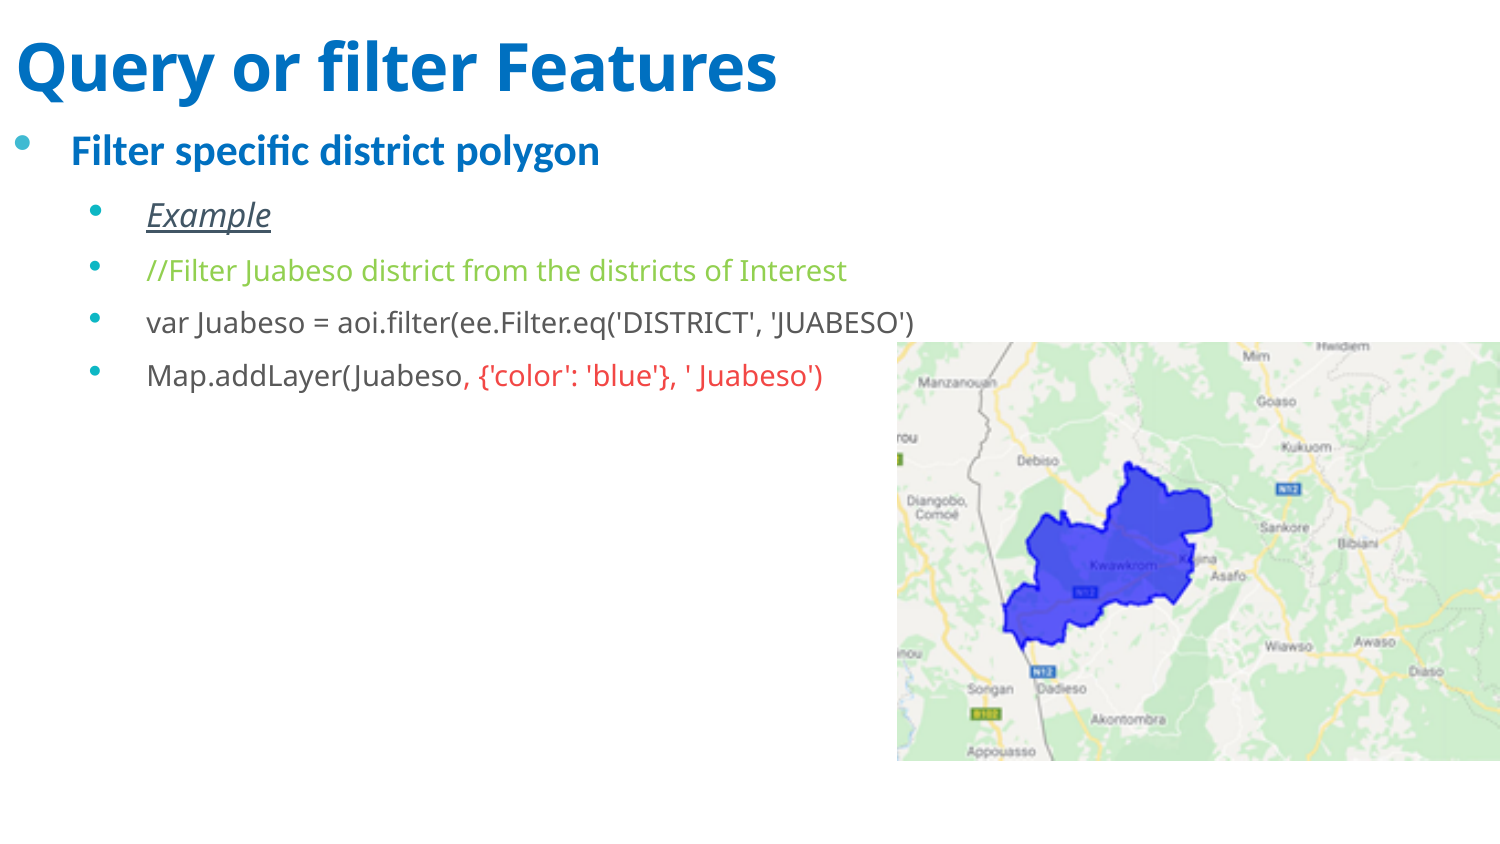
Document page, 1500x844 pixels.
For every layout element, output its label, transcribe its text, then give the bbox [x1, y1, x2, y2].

list Filter specific district polygon Example //Filter Juabeso district from the districts of Interest var Juabeso = aoi.filter(ee.Filter.eq('DISTRICT', 'JUABESO') Map.addLayer(Juabeso, {'color': 'blue'}, ' Juabeso') [0, 107, 1424, 626]
picture [897, 342, 1500, 761]
title Query or filter Features [0, 18, 1344, 107]
